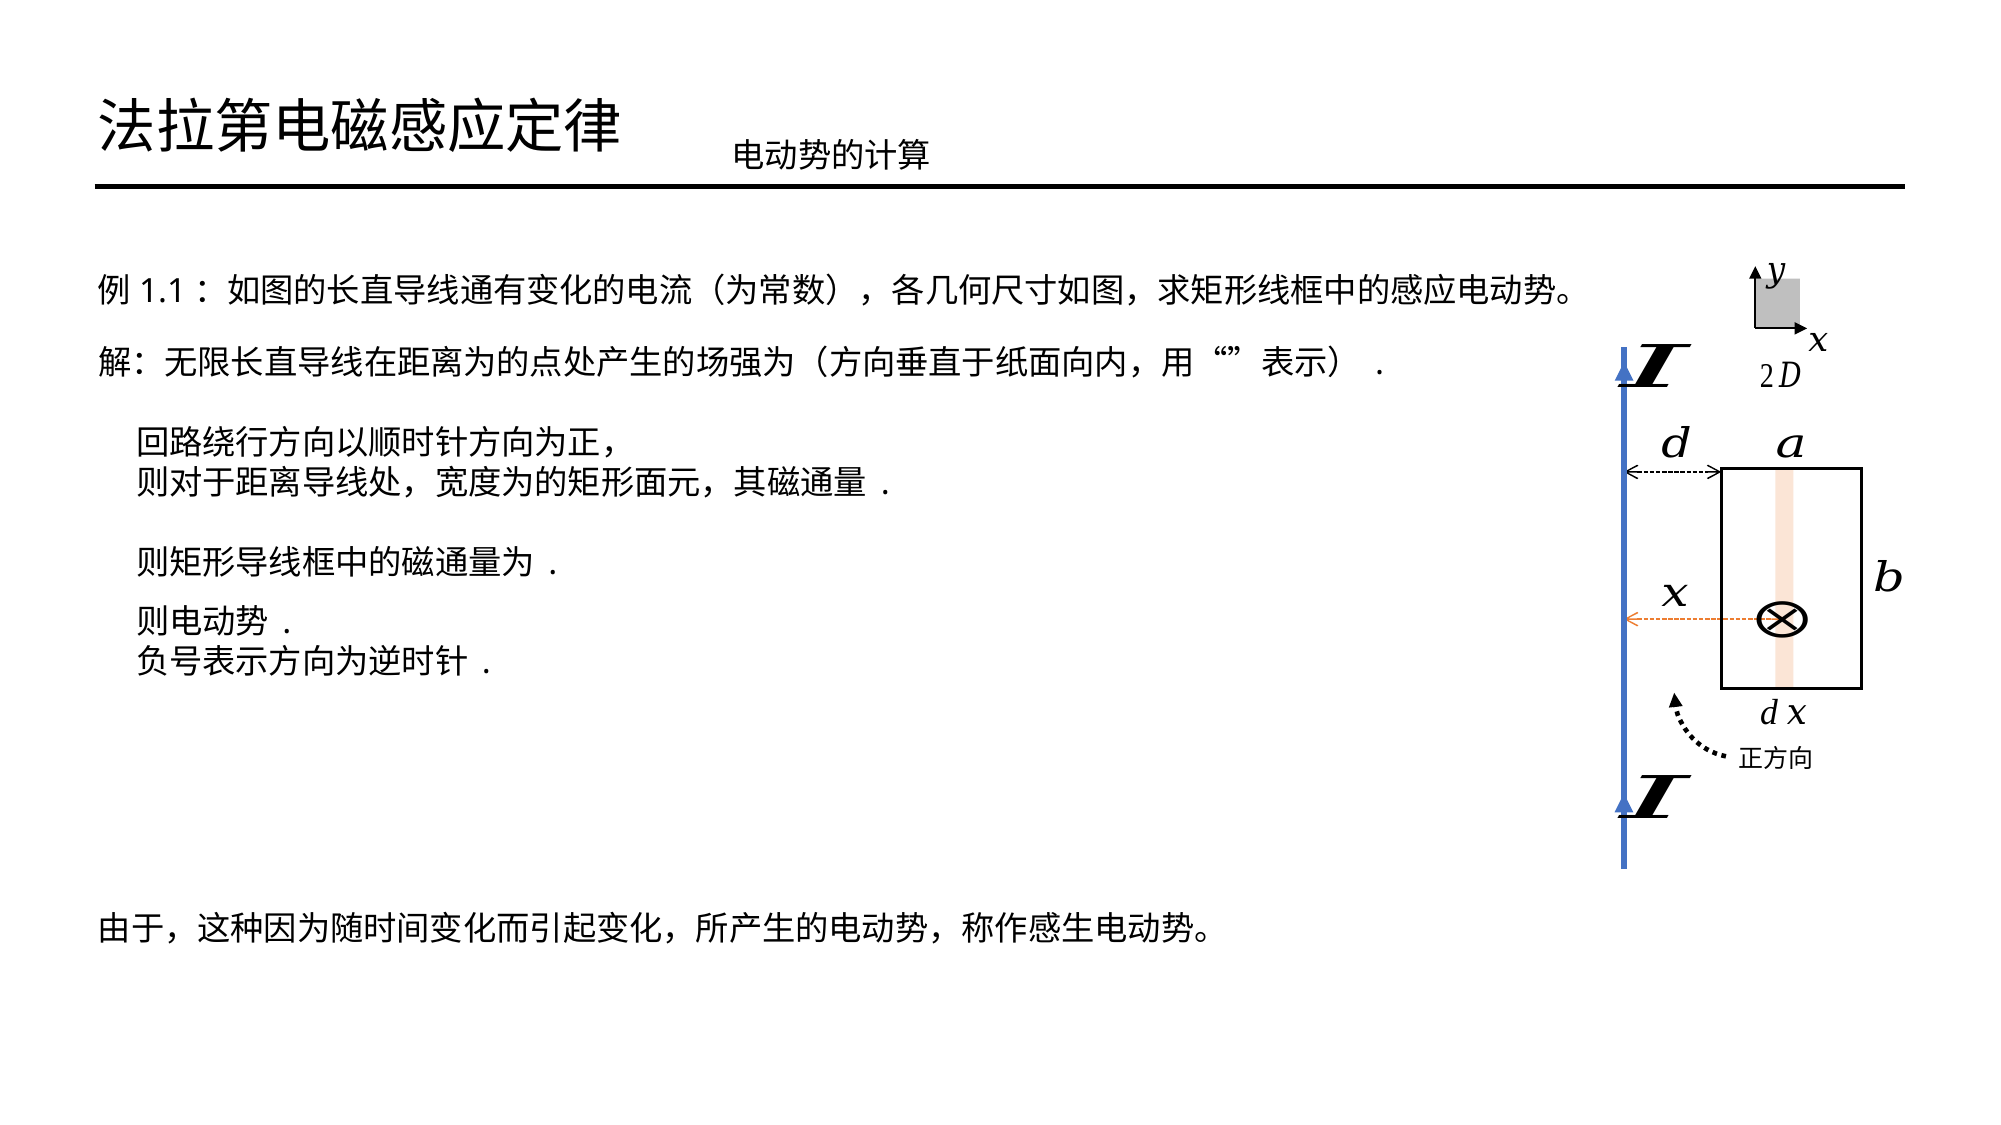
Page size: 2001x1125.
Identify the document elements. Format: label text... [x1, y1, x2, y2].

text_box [1609, 767, 1704, 860]
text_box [1625, 570, 1813, 640]
text_box 电动势的计算 [716, 127, 972, 182]
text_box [1754, 250, 1830, 396]
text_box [1674, 627, 1814, 773]
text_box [1625, 421, 1722, 472]
text_box [1720, 468, 1863, 690]
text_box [1609, 335, 1705, 429]
text_box 法拉第电磁感应定律 [83, 81, 717, 167]
